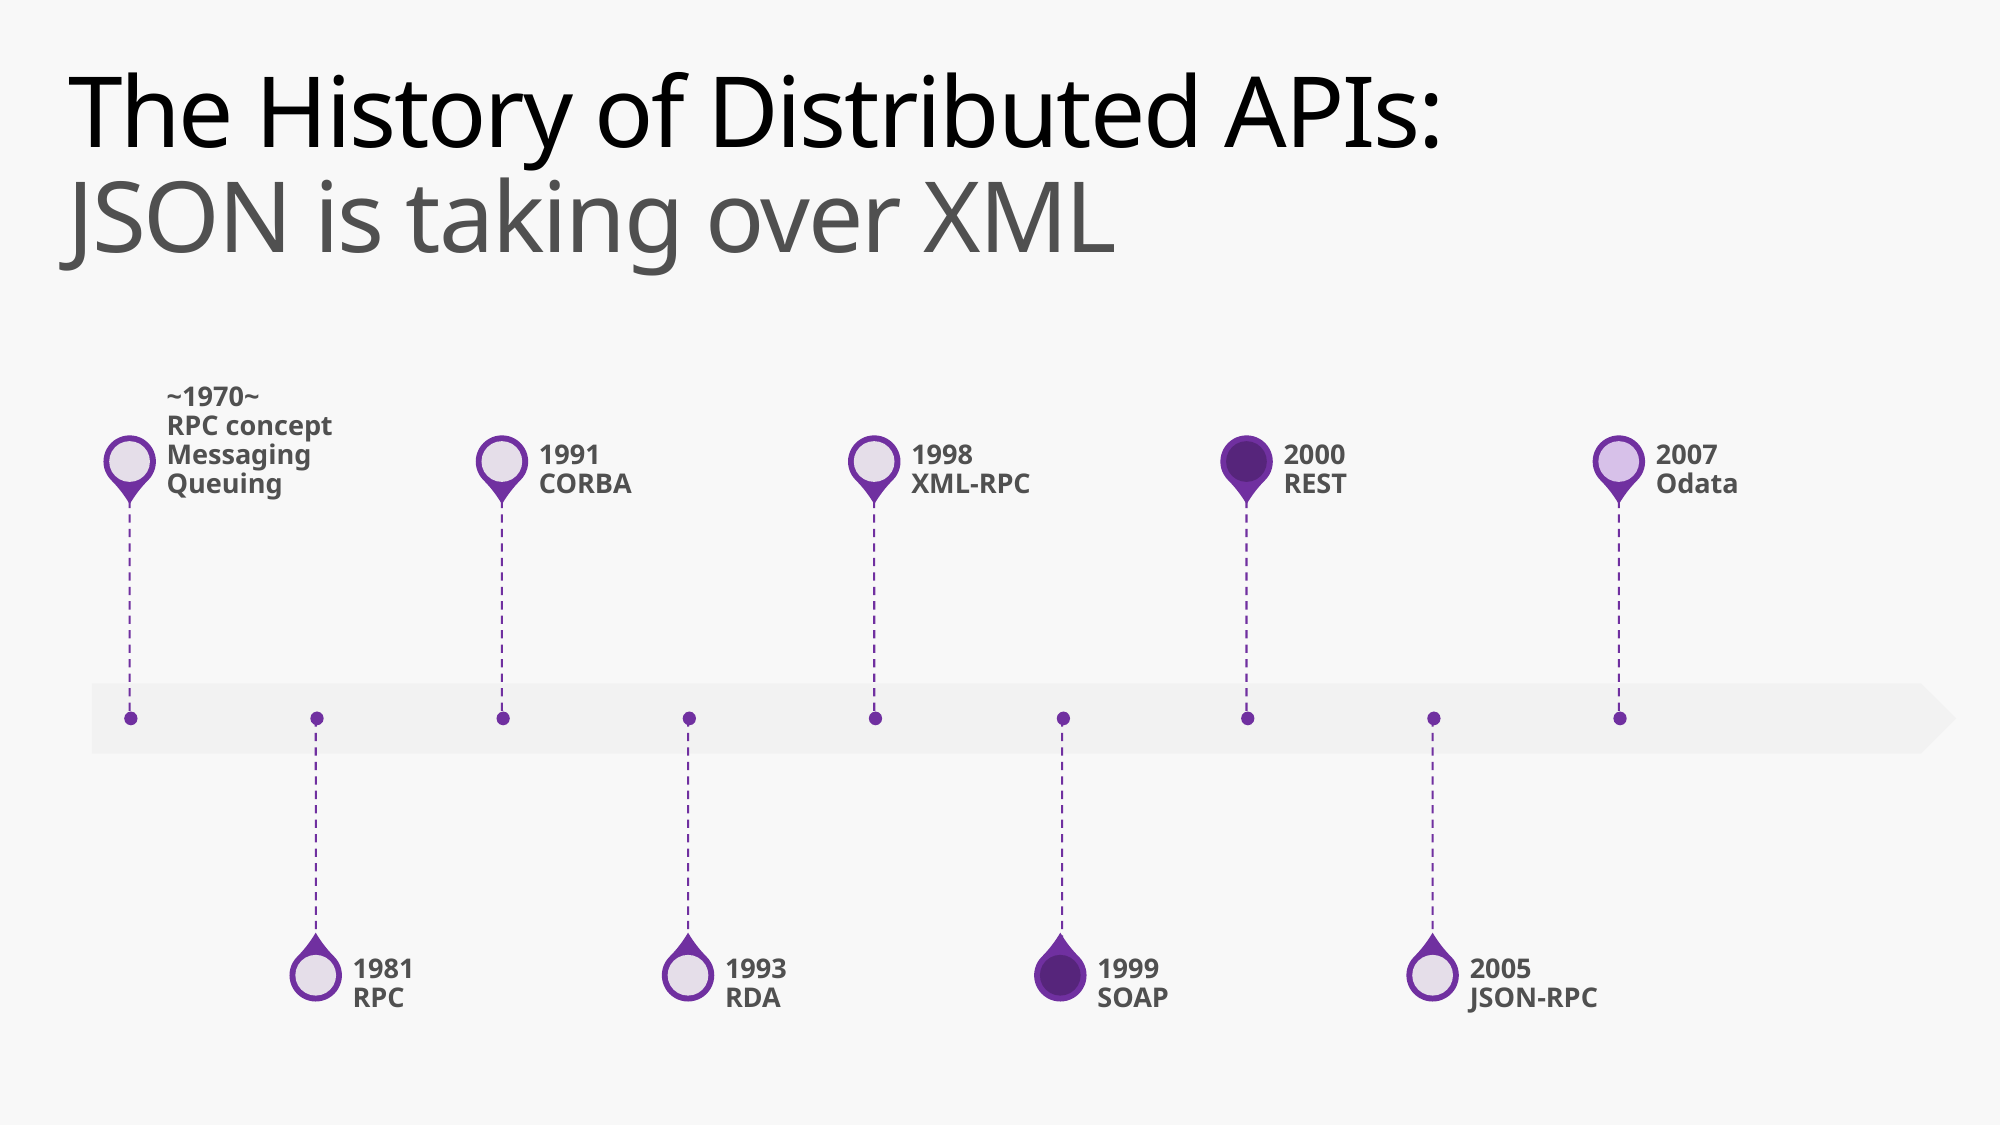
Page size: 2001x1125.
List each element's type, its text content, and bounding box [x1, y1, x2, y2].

text_box JSON is taking over XML [43, 152, 1956, 301]
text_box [91, 349, 1957, 1088]
title The History of Distributed APIs: [44, 47, 1957, 196]
